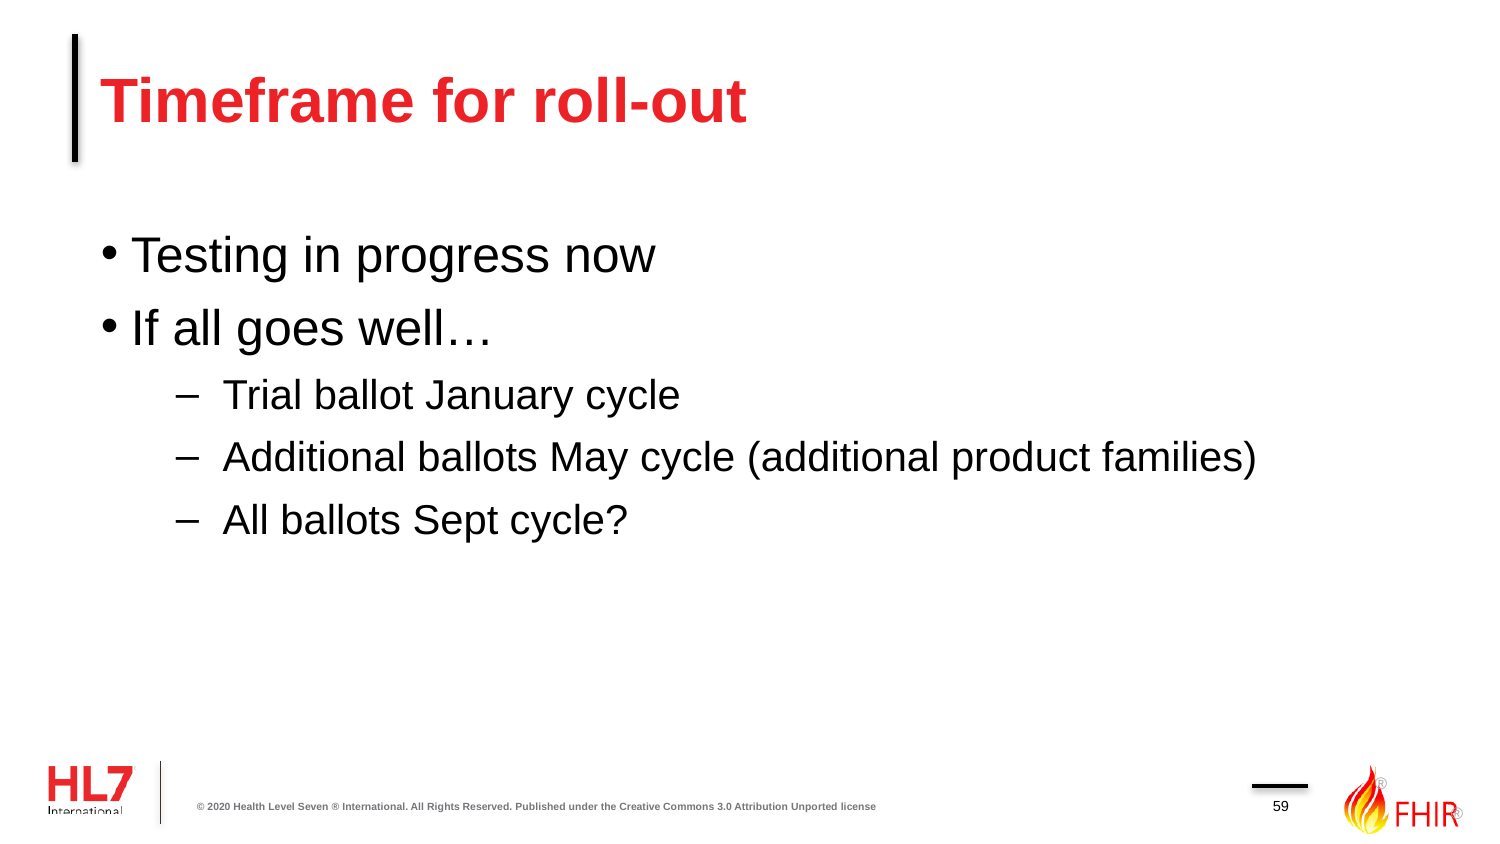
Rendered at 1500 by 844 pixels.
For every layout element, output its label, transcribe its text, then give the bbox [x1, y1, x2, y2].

title Timeframe for roll-out [100, 33, 1451, 163]
slide_number 59 [1258, 786, 1304, 814]
picture [1339, 760, 1463, 837]
list Testing in progress now If all goes well… Trial ballot January cycle Additional ballots May cycle (additional product families) All ballots Sept cycle? [100, 222, 1451, 731]
footer © 2020 Health Level Seven ® International. All Rights Reserved. Published under the Creative Commons 3.0 Attribution Unported license [196, 786, 941, 813]
